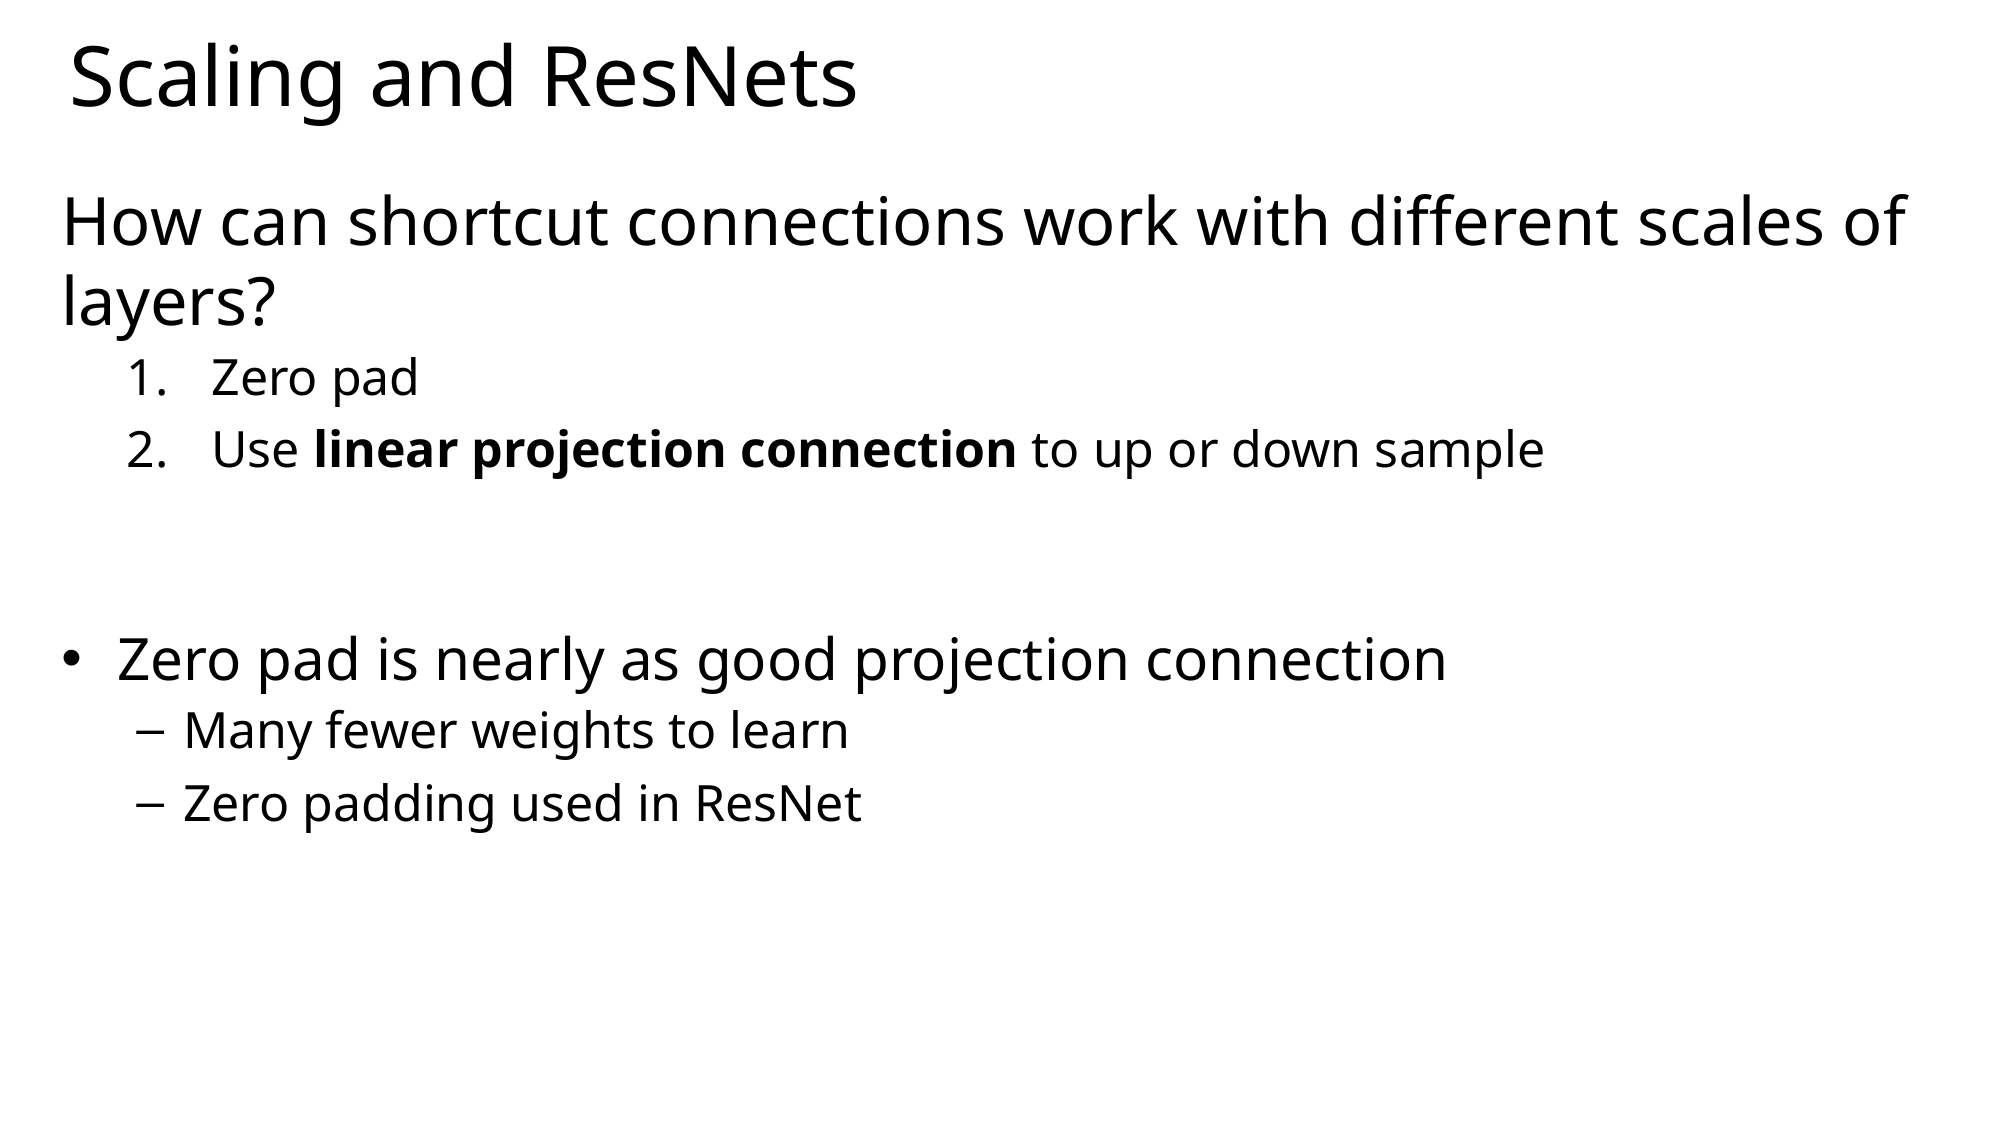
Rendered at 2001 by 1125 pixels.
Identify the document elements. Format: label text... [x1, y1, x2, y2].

title Scaling and ResNets [54, 34, 1966, 146]
